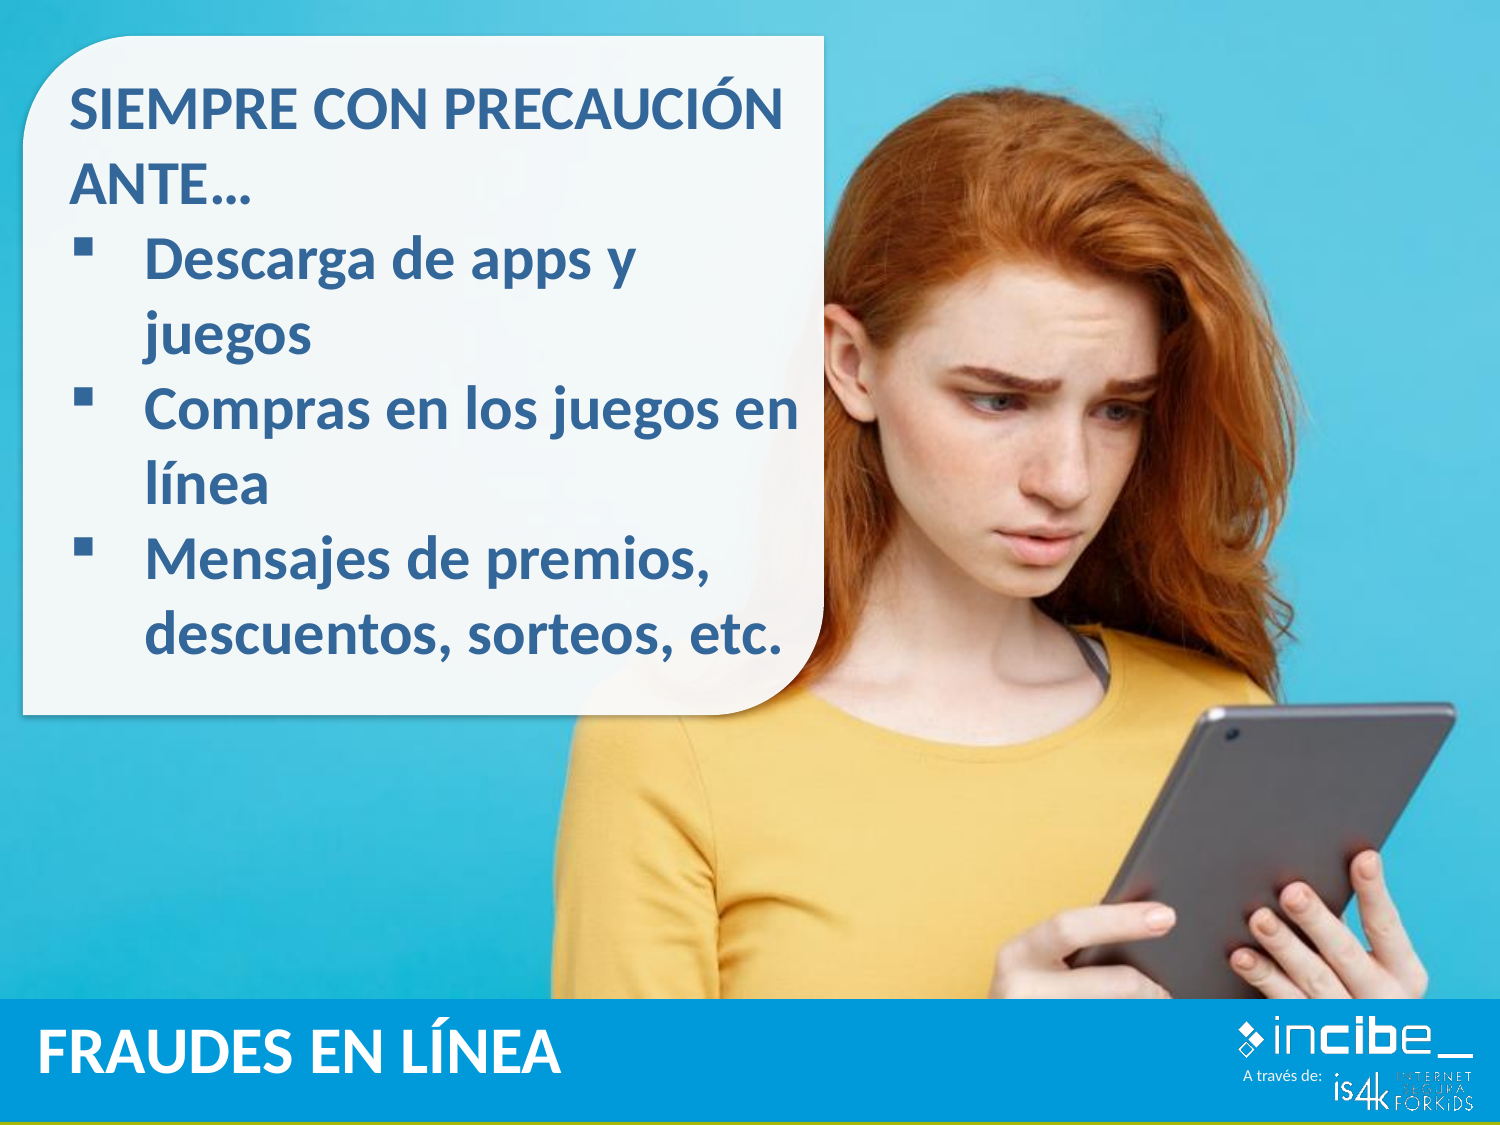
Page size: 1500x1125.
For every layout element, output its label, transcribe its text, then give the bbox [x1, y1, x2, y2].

picture [1396, 1096, 1400, 1109]
picture [1356, 1026, 1363, 1053]
picture [0, 0, 1500, 998]
picture [1369, 1017, 1396, 1053]
picture [1356, 1073, 1387, 1109]
title FRAUDES EN LÍNEA [22, 1008, 1347, 1125]
picture [1356, 1017, 1363, 1023]
picture [1347, 1090, 1352, 1100]
picture [1402, 1026, 1430, 1053]
